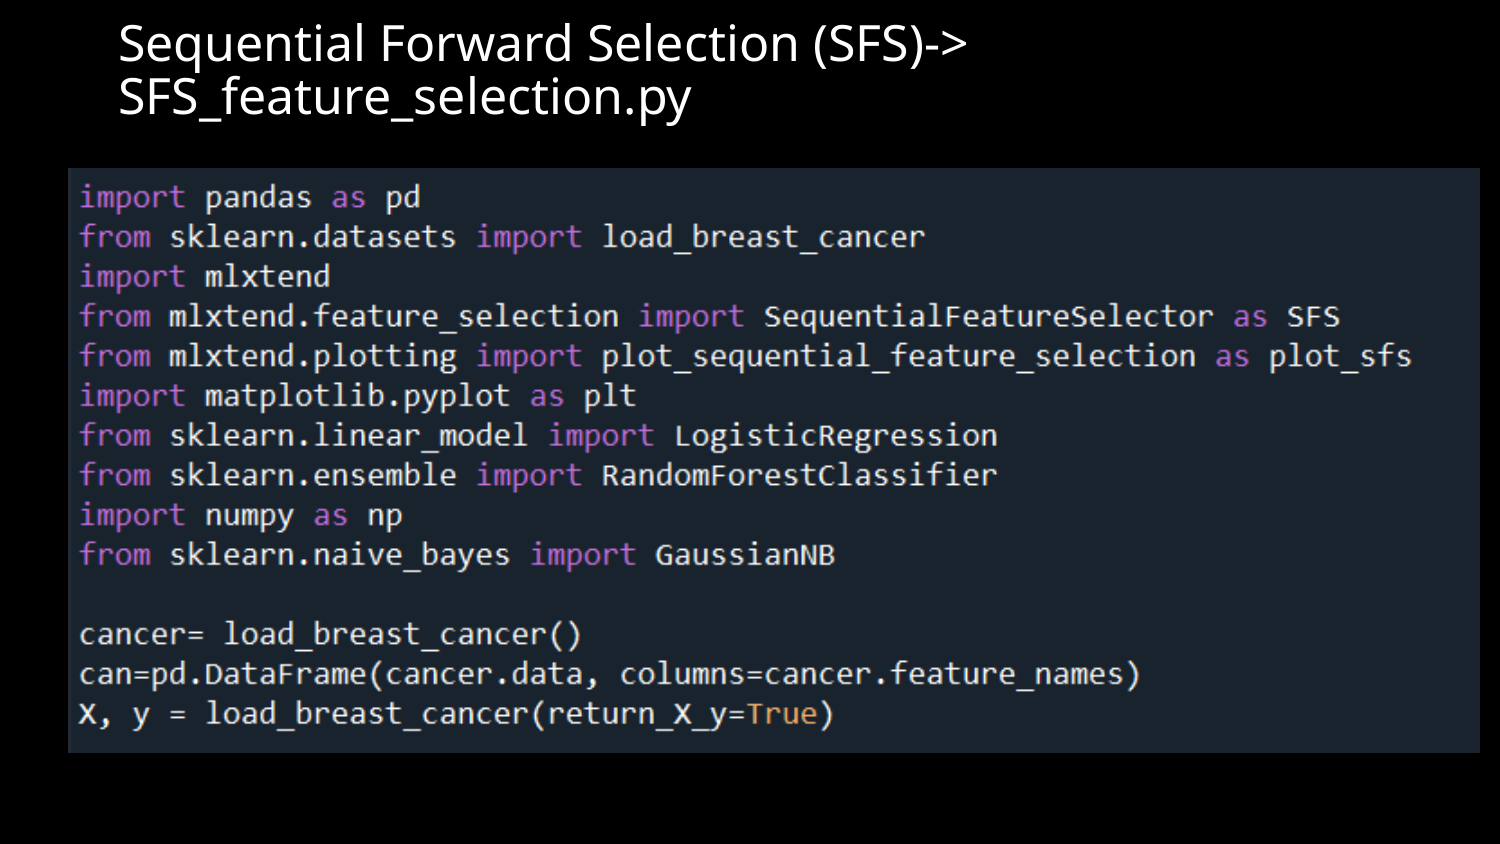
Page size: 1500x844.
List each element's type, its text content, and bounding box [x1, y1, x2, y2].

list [68, 168, 1480, 753]
title Sequential Forward Selection (SFS)-> SFS_feature_selection.py [103, 19, 1397, 124]
